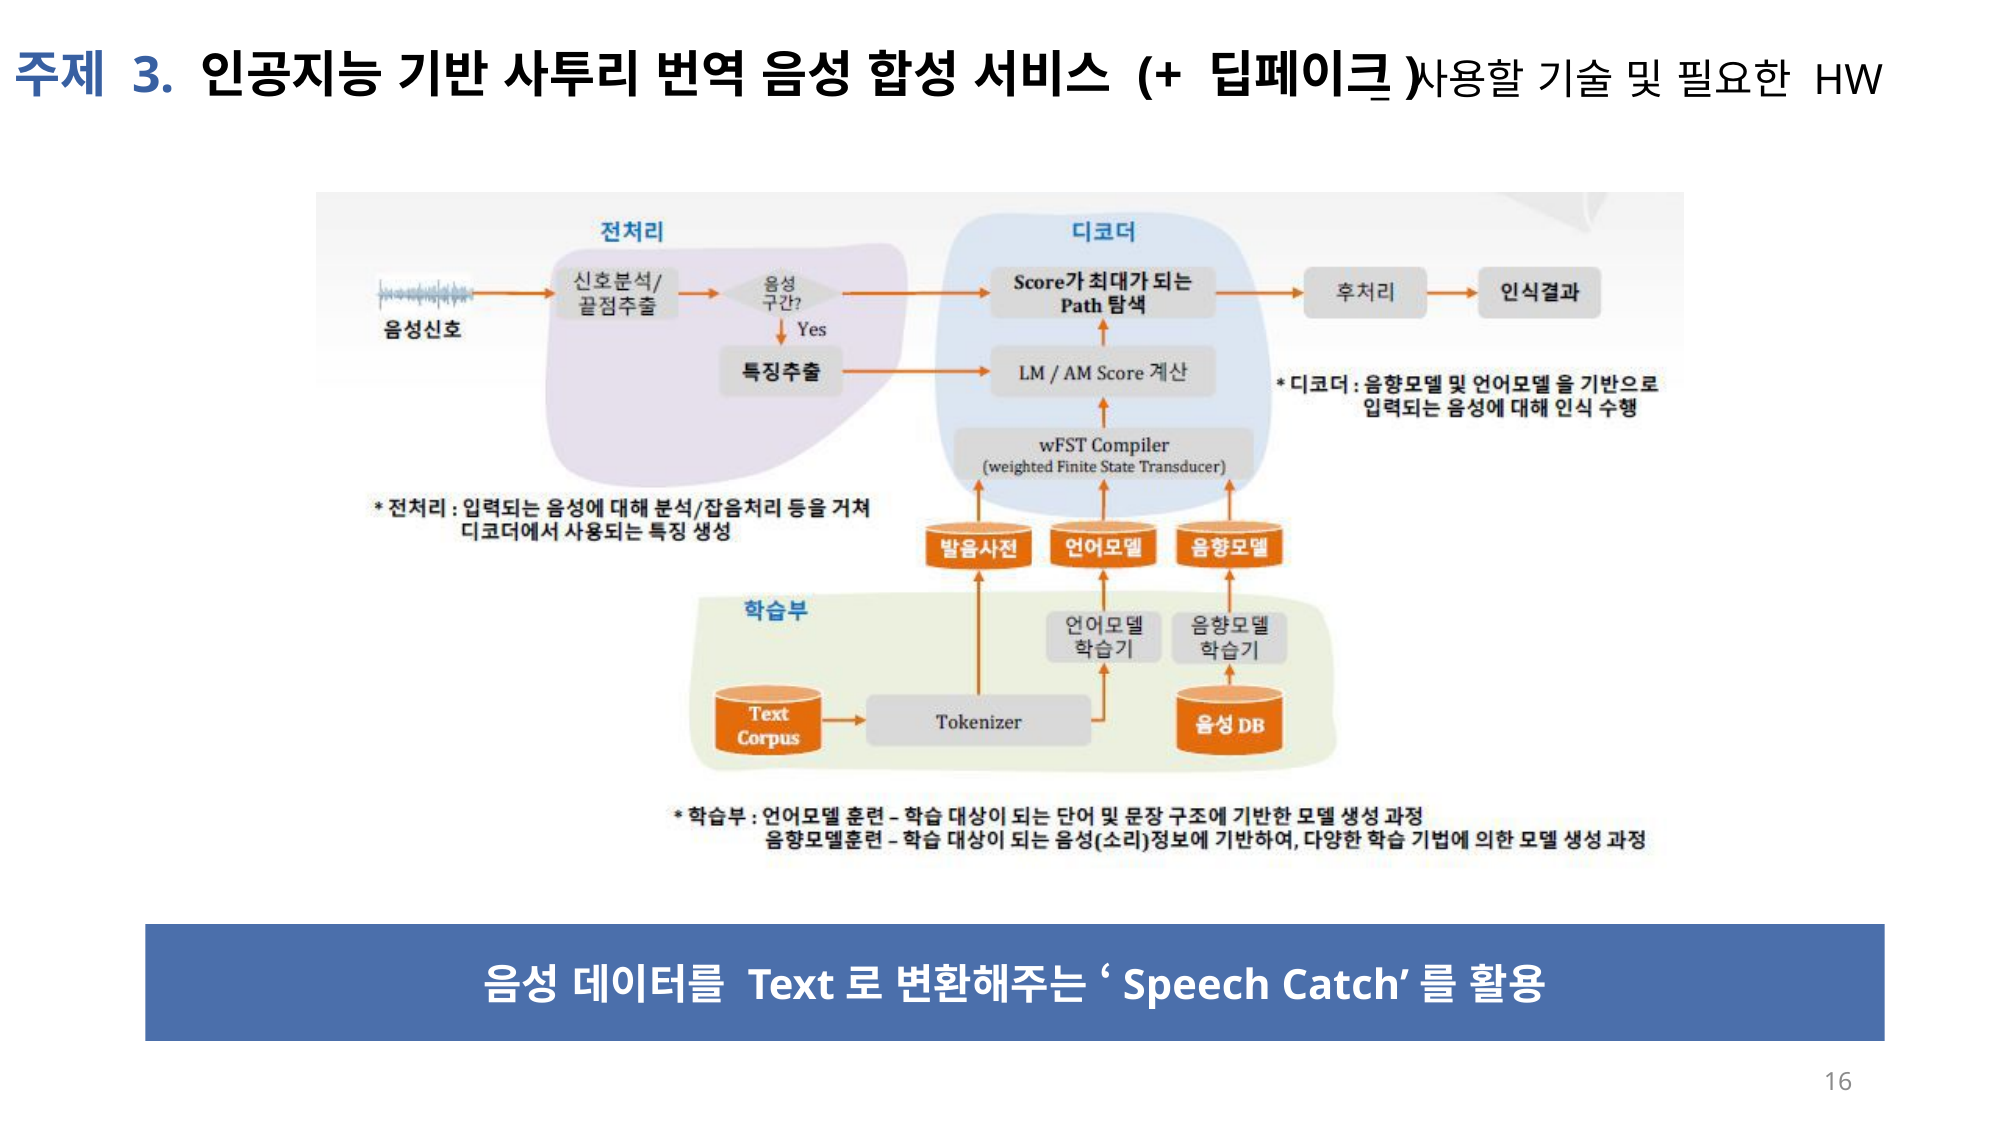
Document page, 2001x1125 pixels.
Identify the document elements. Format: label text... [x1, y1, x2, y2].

picture [316, 192, 1684, 890]
text_box _ 사용할 기술 및 필요한 HW [1356, 45, 1898, 111]
text_box 음성 데이터를 Text로 변환해주는 ‘Speech Catch’를 활용 [144, 923, 1886, 1042]
text_box 주제 3. 인공지능 기반 사투리 번역 음성 합성 서비스 (+ 딥페이크) [0, 35, 1437, 111]
slide_number 16 [1417, 1052, 1868, 1113]
